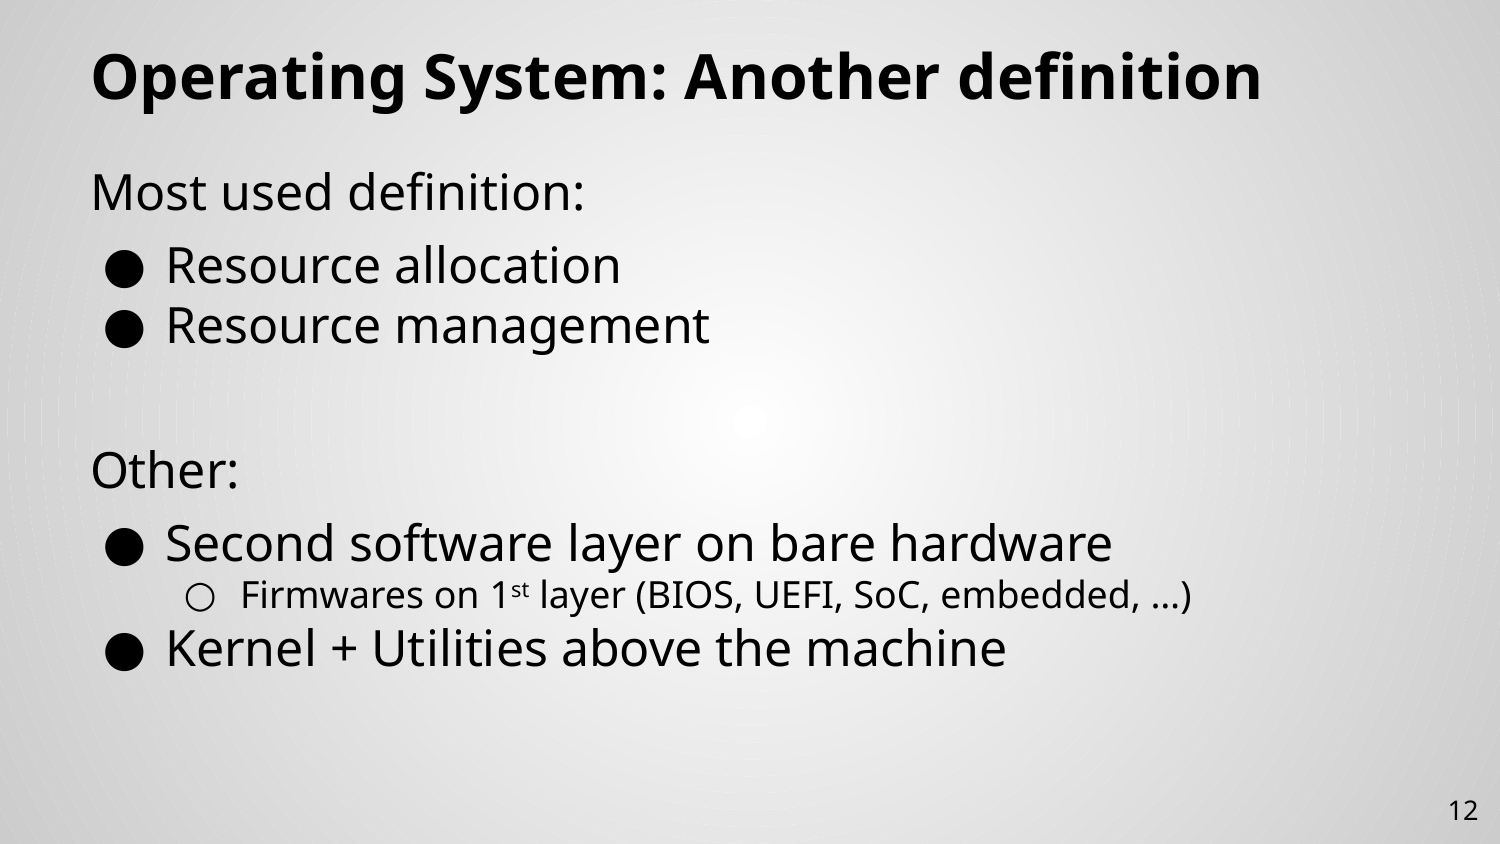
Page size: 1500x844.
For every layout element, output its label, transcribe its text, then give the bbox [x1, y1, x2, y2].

title Operating System: Another definition​ [75, 33, 1425, 128]
list Most used definition: Resource allocation Resource management Other: Second software layer on bare hardware Firmwares on 1st layer (BIOS, UEFI, SoC, embedded, …) Kernel + Utilities above the machine [75, 145, 1425, 808]
slide_number 12 [1403, 779, 1494, 844]
